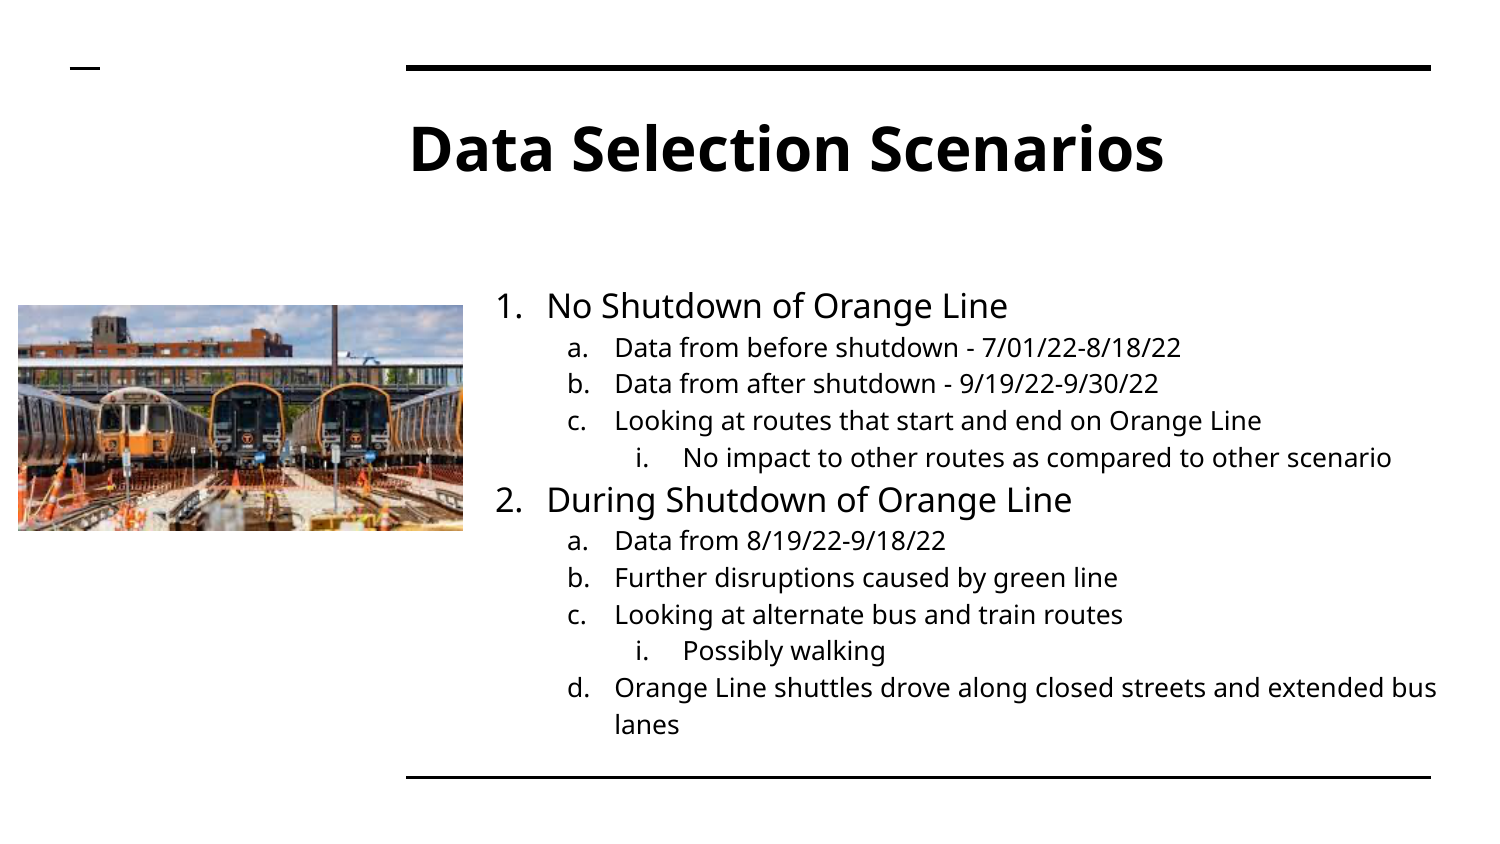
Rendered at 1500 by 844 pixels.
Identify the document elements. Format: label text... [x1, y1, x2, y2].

picture [17, 305, 464, 531]
list No Shutdown of Orange Line Data from before shutdown - 7/01/22-8/18/22 Data from after shutdown - 9/19/22-9/30/22 Looking at routes that start and end on Orange Line No impact to other routes as compared to other scenario During Shutdown of Orange Line Data from 8/19/22-9/18/22 Further disruptions caused by green line Looking at alternate bus and train routes Possibly walking Orange Line shuttles drove along closed streets and extended bus lanes [462, 263, 1500, 757]
title Data Selection Scenarios [393, 94, 1431, 199]
